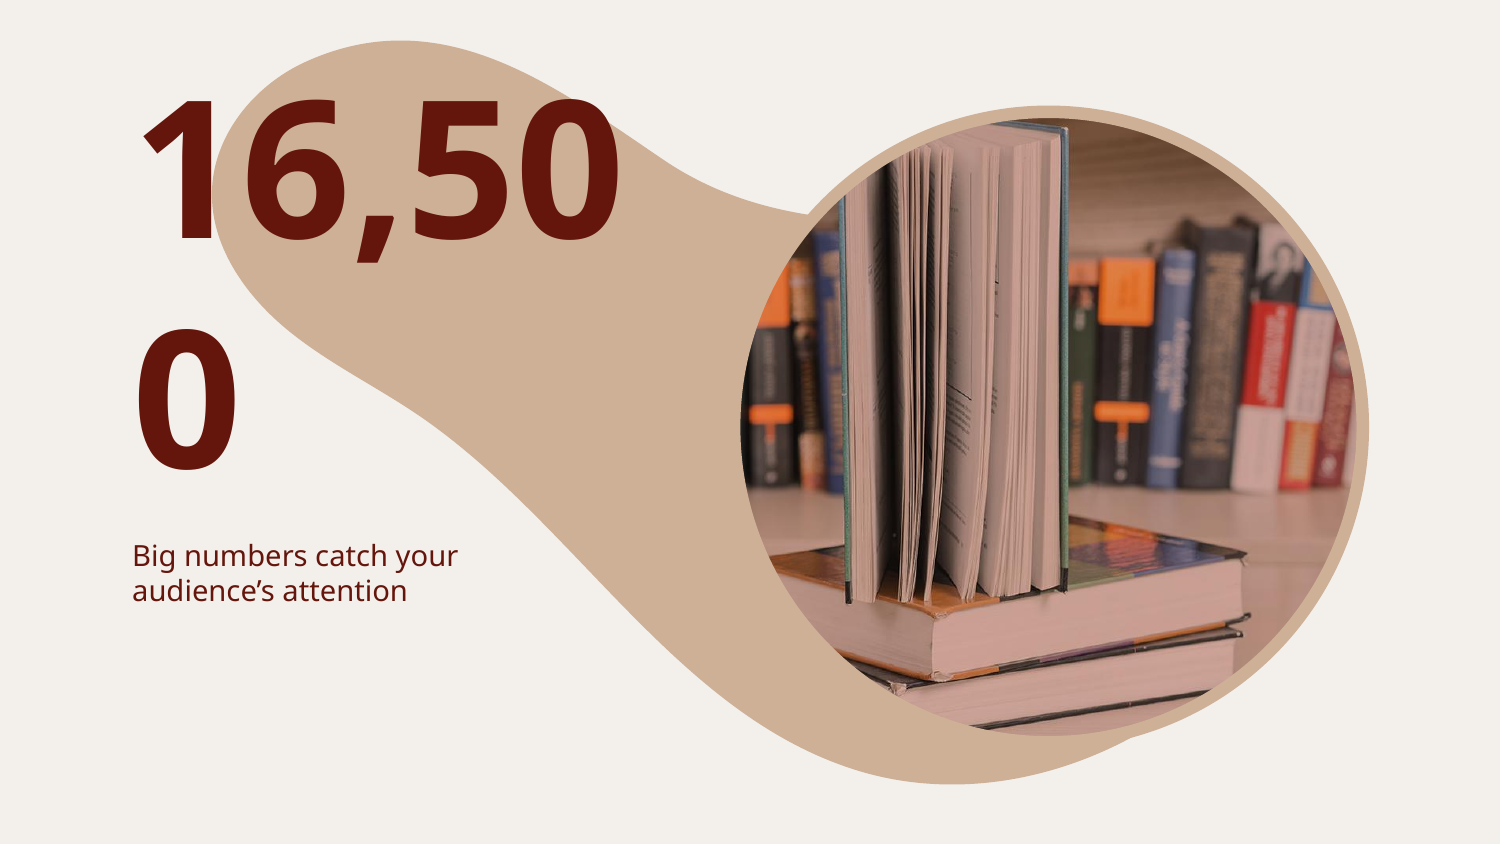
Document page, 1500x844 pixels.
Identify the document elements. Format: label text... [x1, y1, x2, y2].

list Big numbers catch your audience’s attention [116, 522, 539, 639]
picture [733, 111, 1364, 743]
title 16,500 [116, 199, 701, 522]
